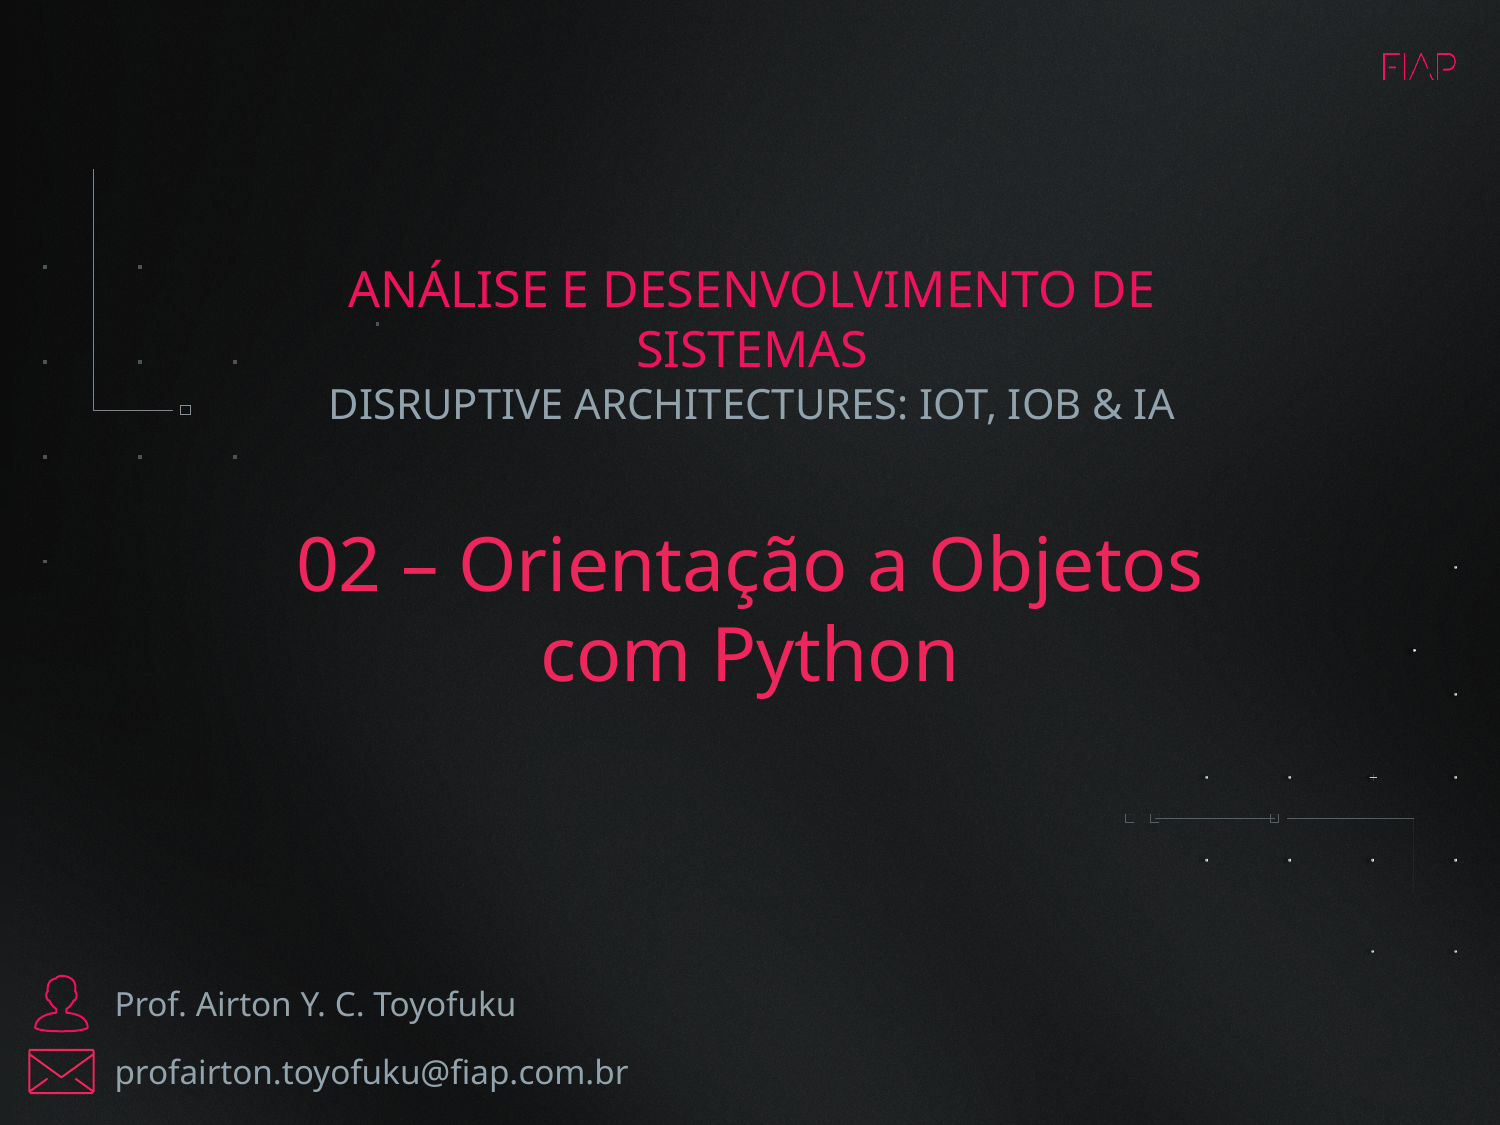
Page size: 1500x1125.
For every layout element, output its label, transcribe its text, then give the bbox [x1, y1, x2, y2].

picture [0, 0, 1500, 1125]
text_box 02 – Orientação a Objetos com Python [276, 509, 1224, 705]
text_box ANÁLISE E DESENVOLVIMENTO DE SISTEMAS DISRUPTIVE ARCHITECTURES: IOT, IOB & IA [383, 250, 1243, 485]
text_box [29, 975, 854, 1100]
